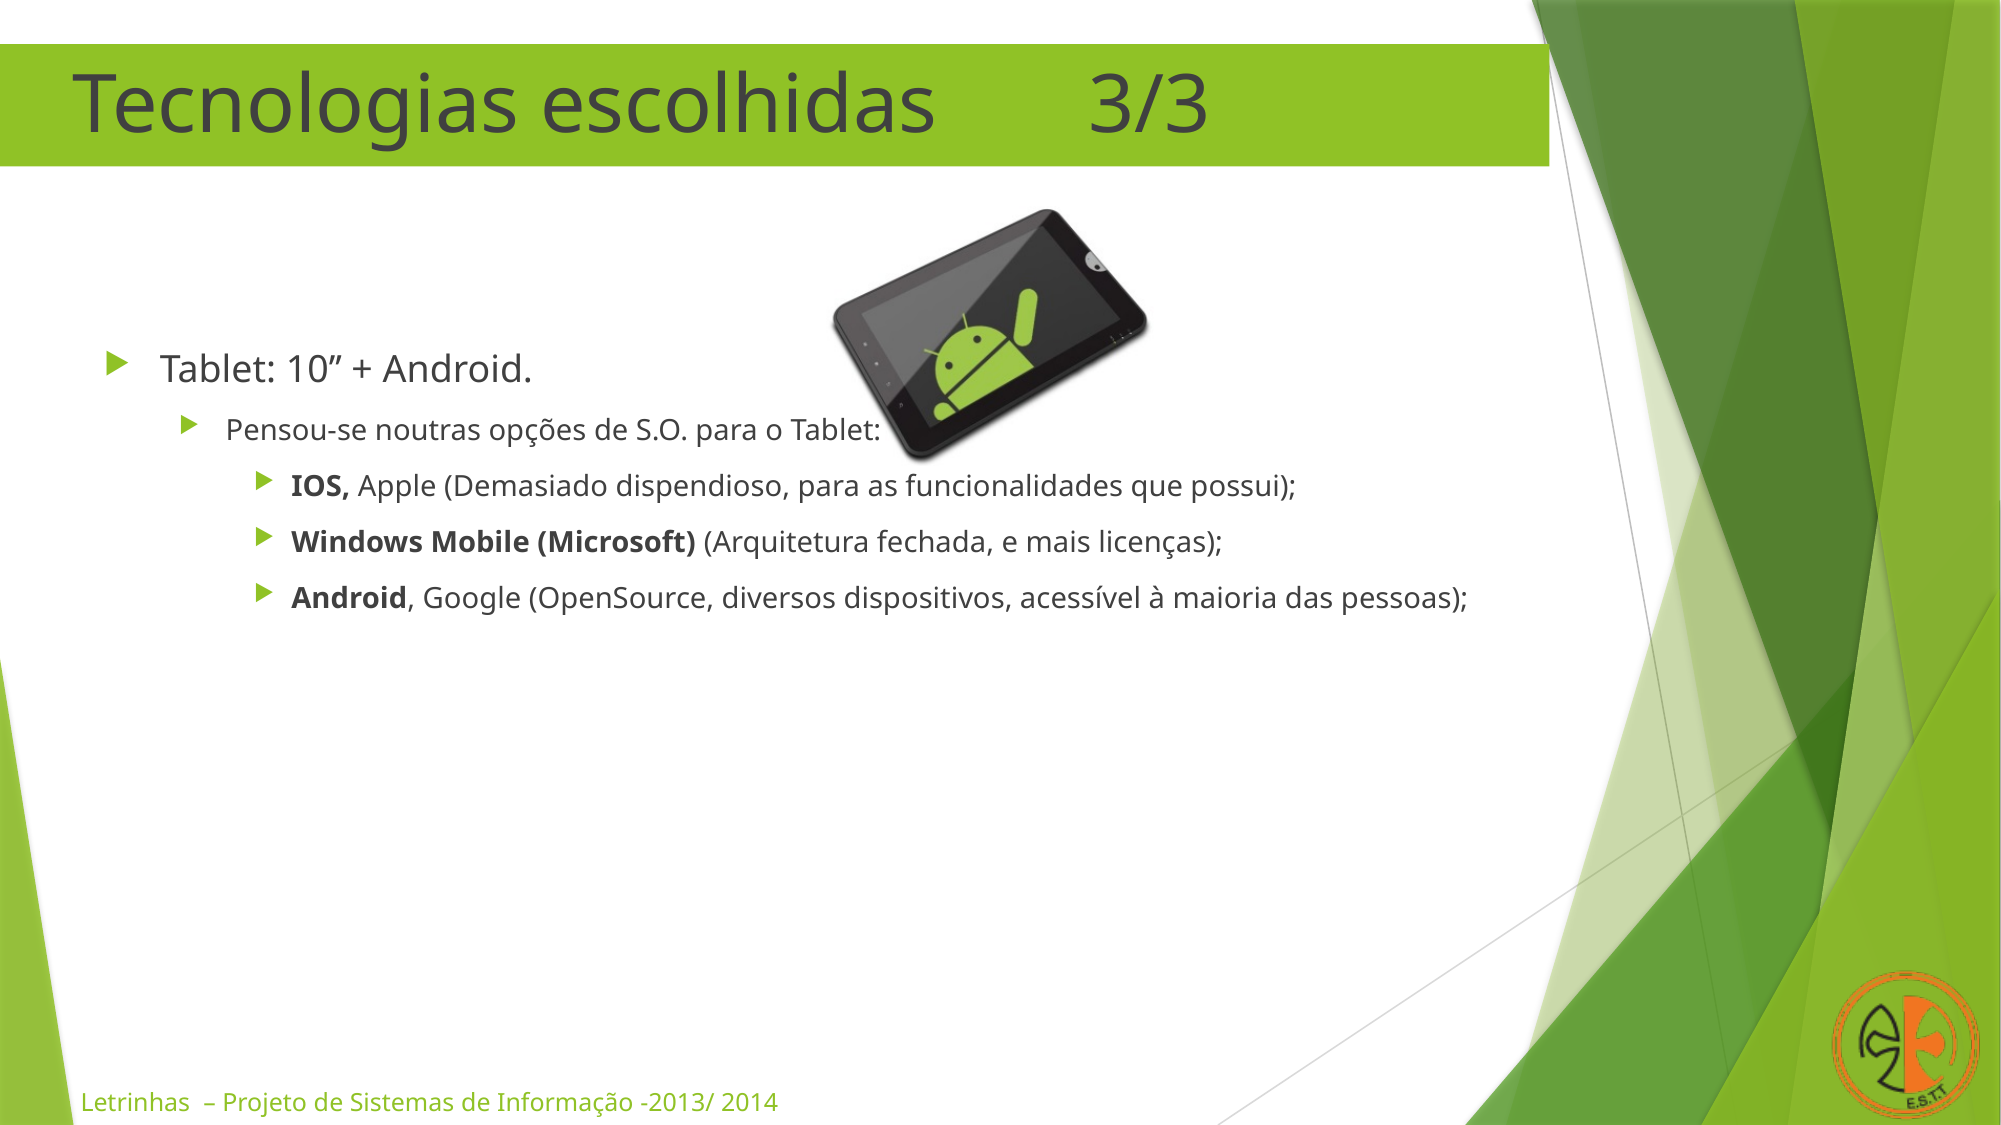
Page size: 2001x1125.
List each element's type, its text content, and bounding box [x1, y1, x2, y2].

text_box Tecnologias escolhidas 3/3 [0, 44, 1550, 167]
text_box Letrinhas – Projeto de Sistemas de Informação -2013/ 2014 [65, 1079, 1066, 1124]
picture [818, 205, 1158, 467]
list Tablet: 10’’ + Android. Pensou-se noutras opções de S.O. para o Tablet: IOS, Apple (Demasiado dispendioso, para as funcionalidades que possui); Windows Mobile (Microsoft) (Arquitetura fechada, e mais licenças); Android, Google (OpenSource, diversos dispositivos, acessível à maioria das pessoas); [88, 337, 1532, 865]
picture [1811, 967, 2000, 1125]
